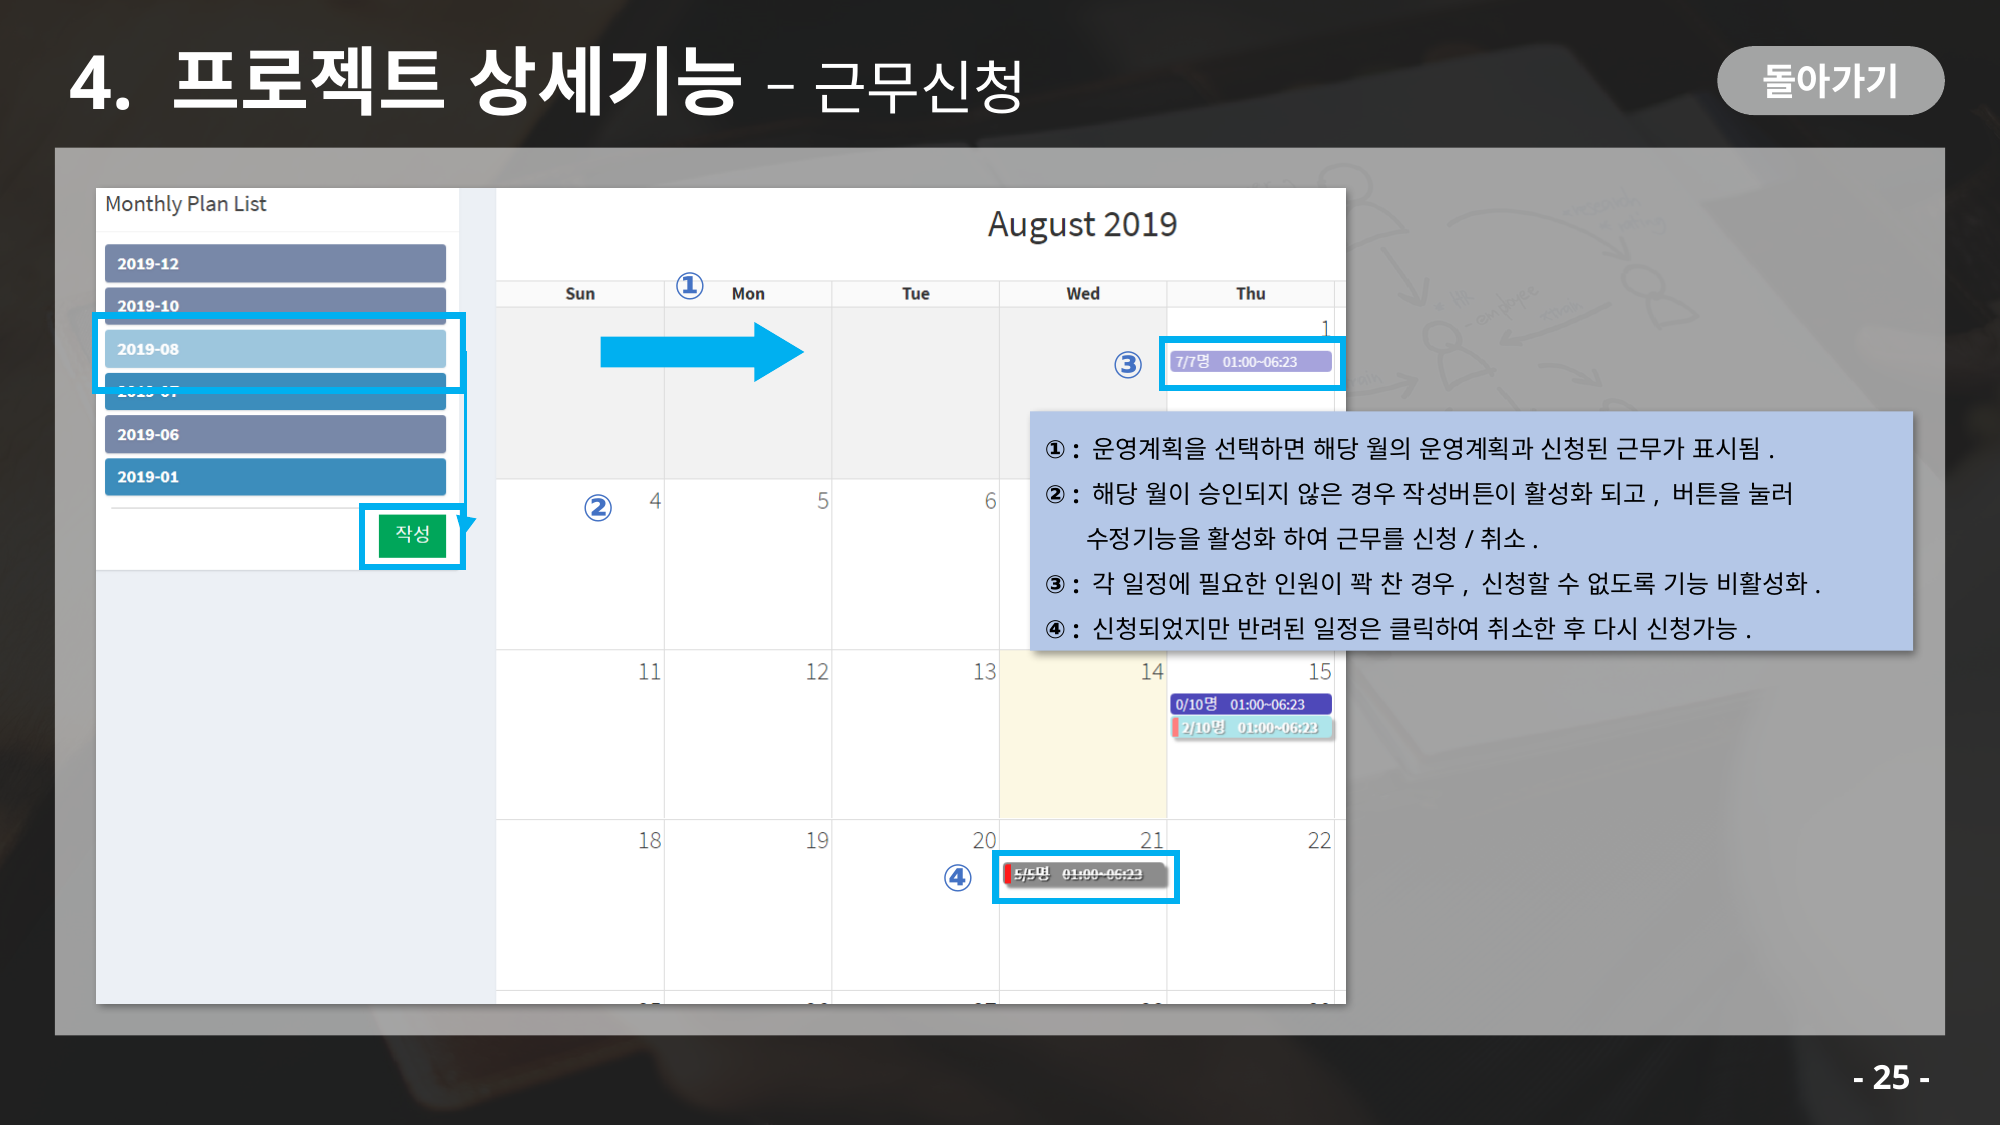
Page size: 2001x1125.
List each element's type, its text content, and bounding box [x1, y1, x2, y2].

text_box 4. 프로젝트 상세기능 – 근무신청 [55, 27, 1542, 133]
text_box ① : 운영계획을 선택하면 해당 월의 운영계획과 신청된 근무가 표시됨. ② : 해당 월이 승인되지 않은 경우 작성버튼이 활성화 되고, 버튼을 눌러 수정기능을 활성화 하여 근무를 신청/취소. ③ : 각 일정에 필요한 인원이 꽉 찬 경우, 신청할 수 없도록 기능 비활성화. ④ : 신청되었지만 반려된 일정은 클릭하여 취소한 후 다시 신청가능. [1346, 411, 1914, 651]
picture [366, 511, 459, 563]
picture [99, 320, 459, 386]
text_box 돌아가기 [1716, 45, 1946, 117]
picture [1166, 344, 1339, 384]
picture [96, 188, 1346, 1004]
slide_number 25 [1495, 1049, 1946, 1109]
